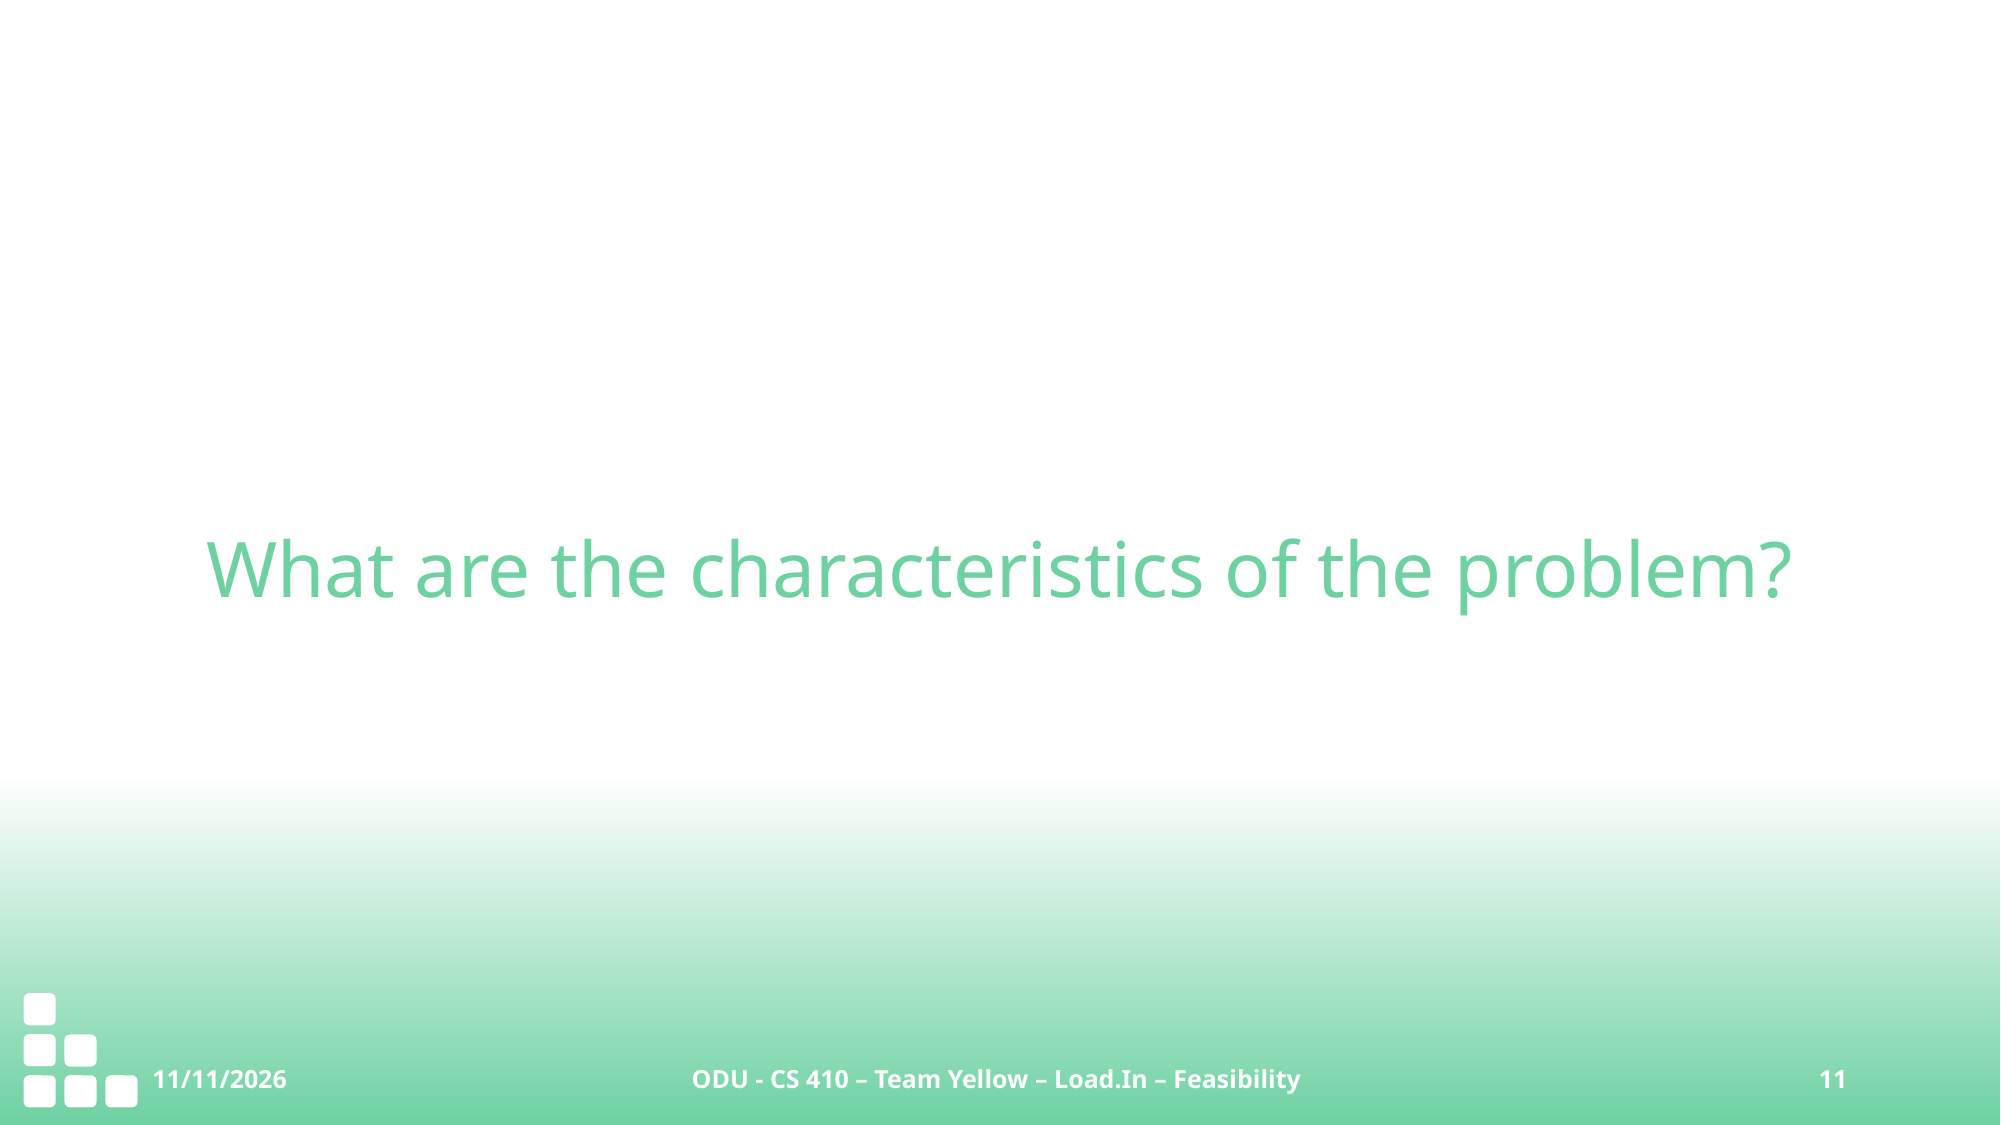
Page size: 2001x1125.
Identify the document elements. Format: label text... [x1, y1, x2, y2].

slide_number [137, 1035, 588, 1125]
footer ODU - CS 410 – Team Yellow – Load.In – Feasibility [662, 1035, 1338, 1125]
slide_number 11 [1412, 1035, 1863, 1125]
title What are the characteristics of the problem? [137, 503, 1863, 622]
